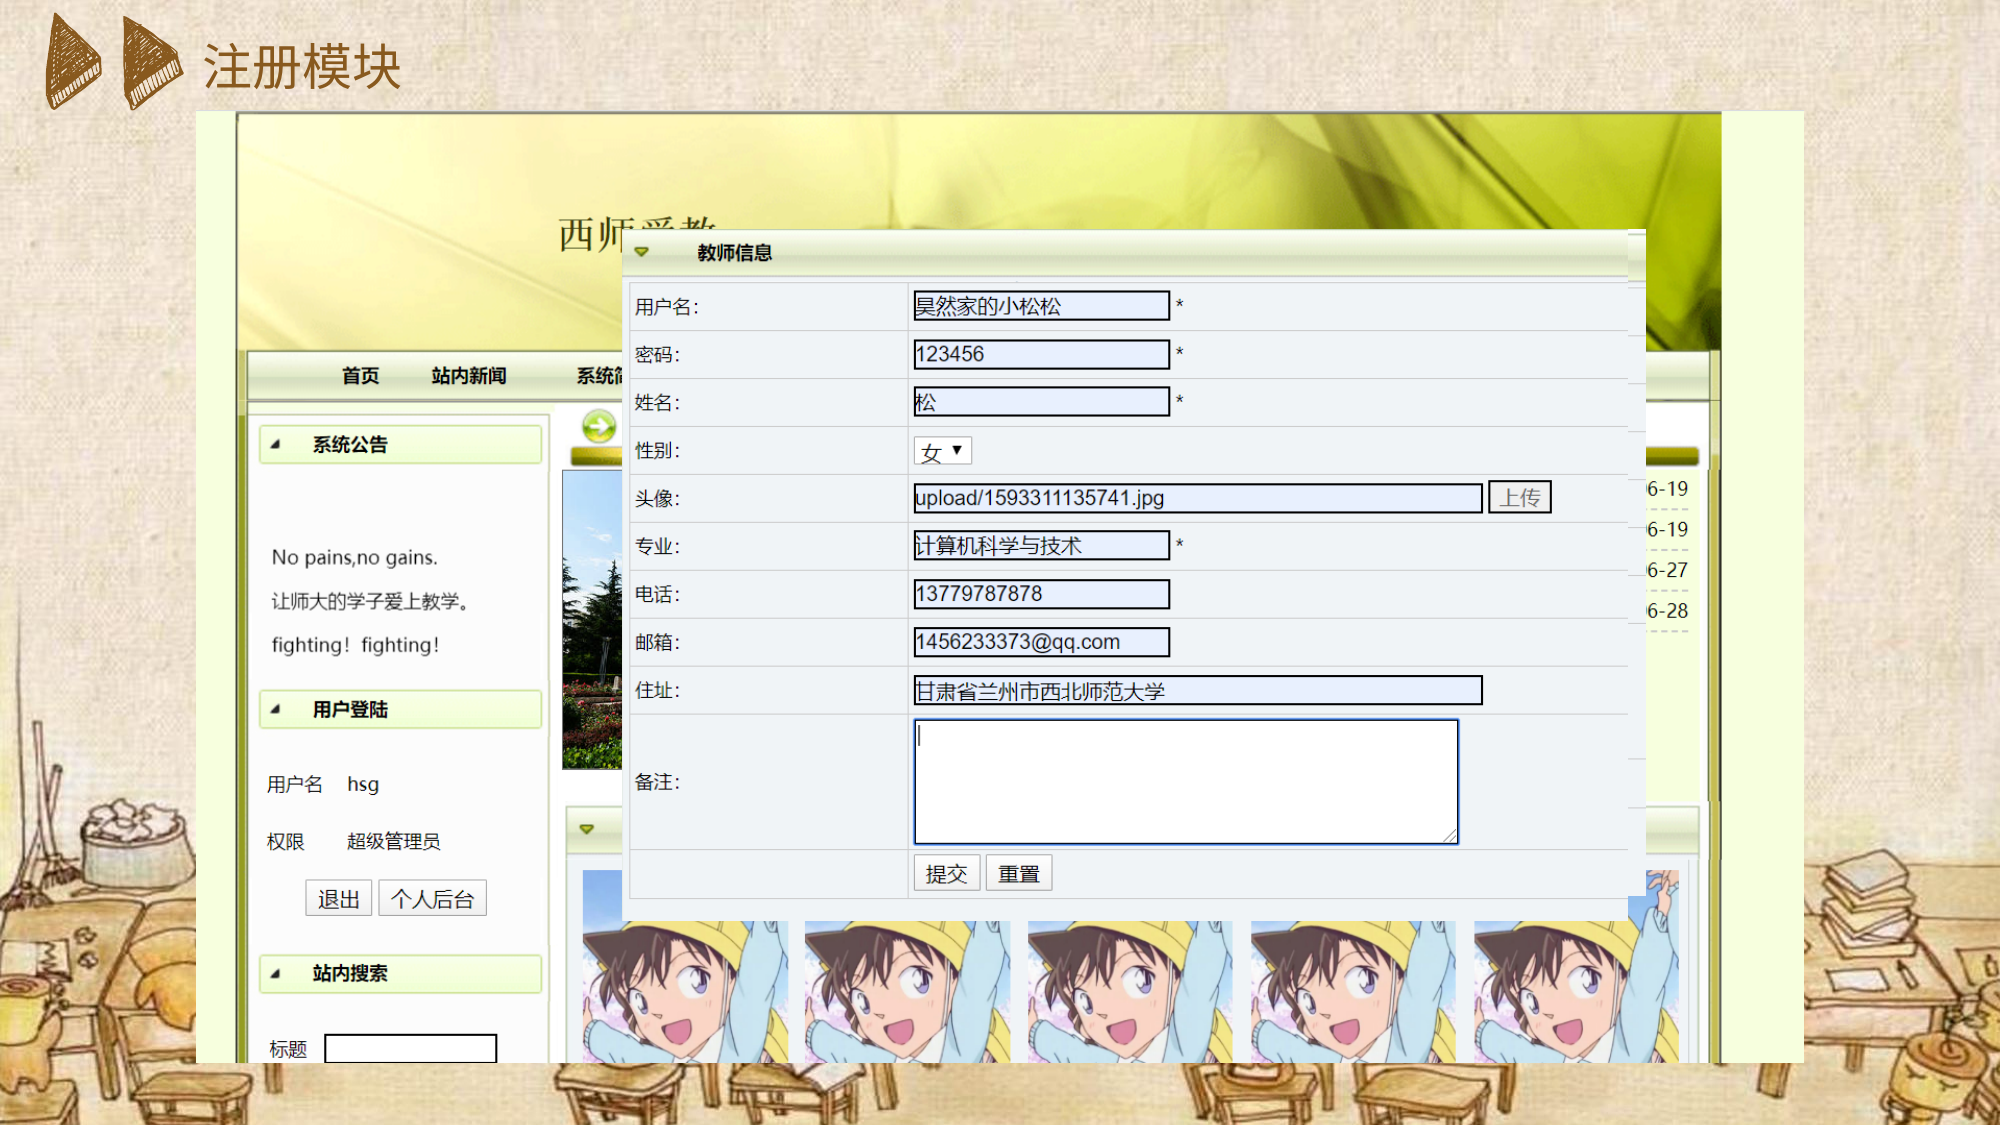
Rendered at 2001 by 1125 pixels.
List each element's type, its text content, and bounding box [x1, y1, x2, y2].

text_box 注册模块 [191, 29, 648, 101]
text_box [45, 12, 185, 111]
picture [0, 0, 2000, 1125]
